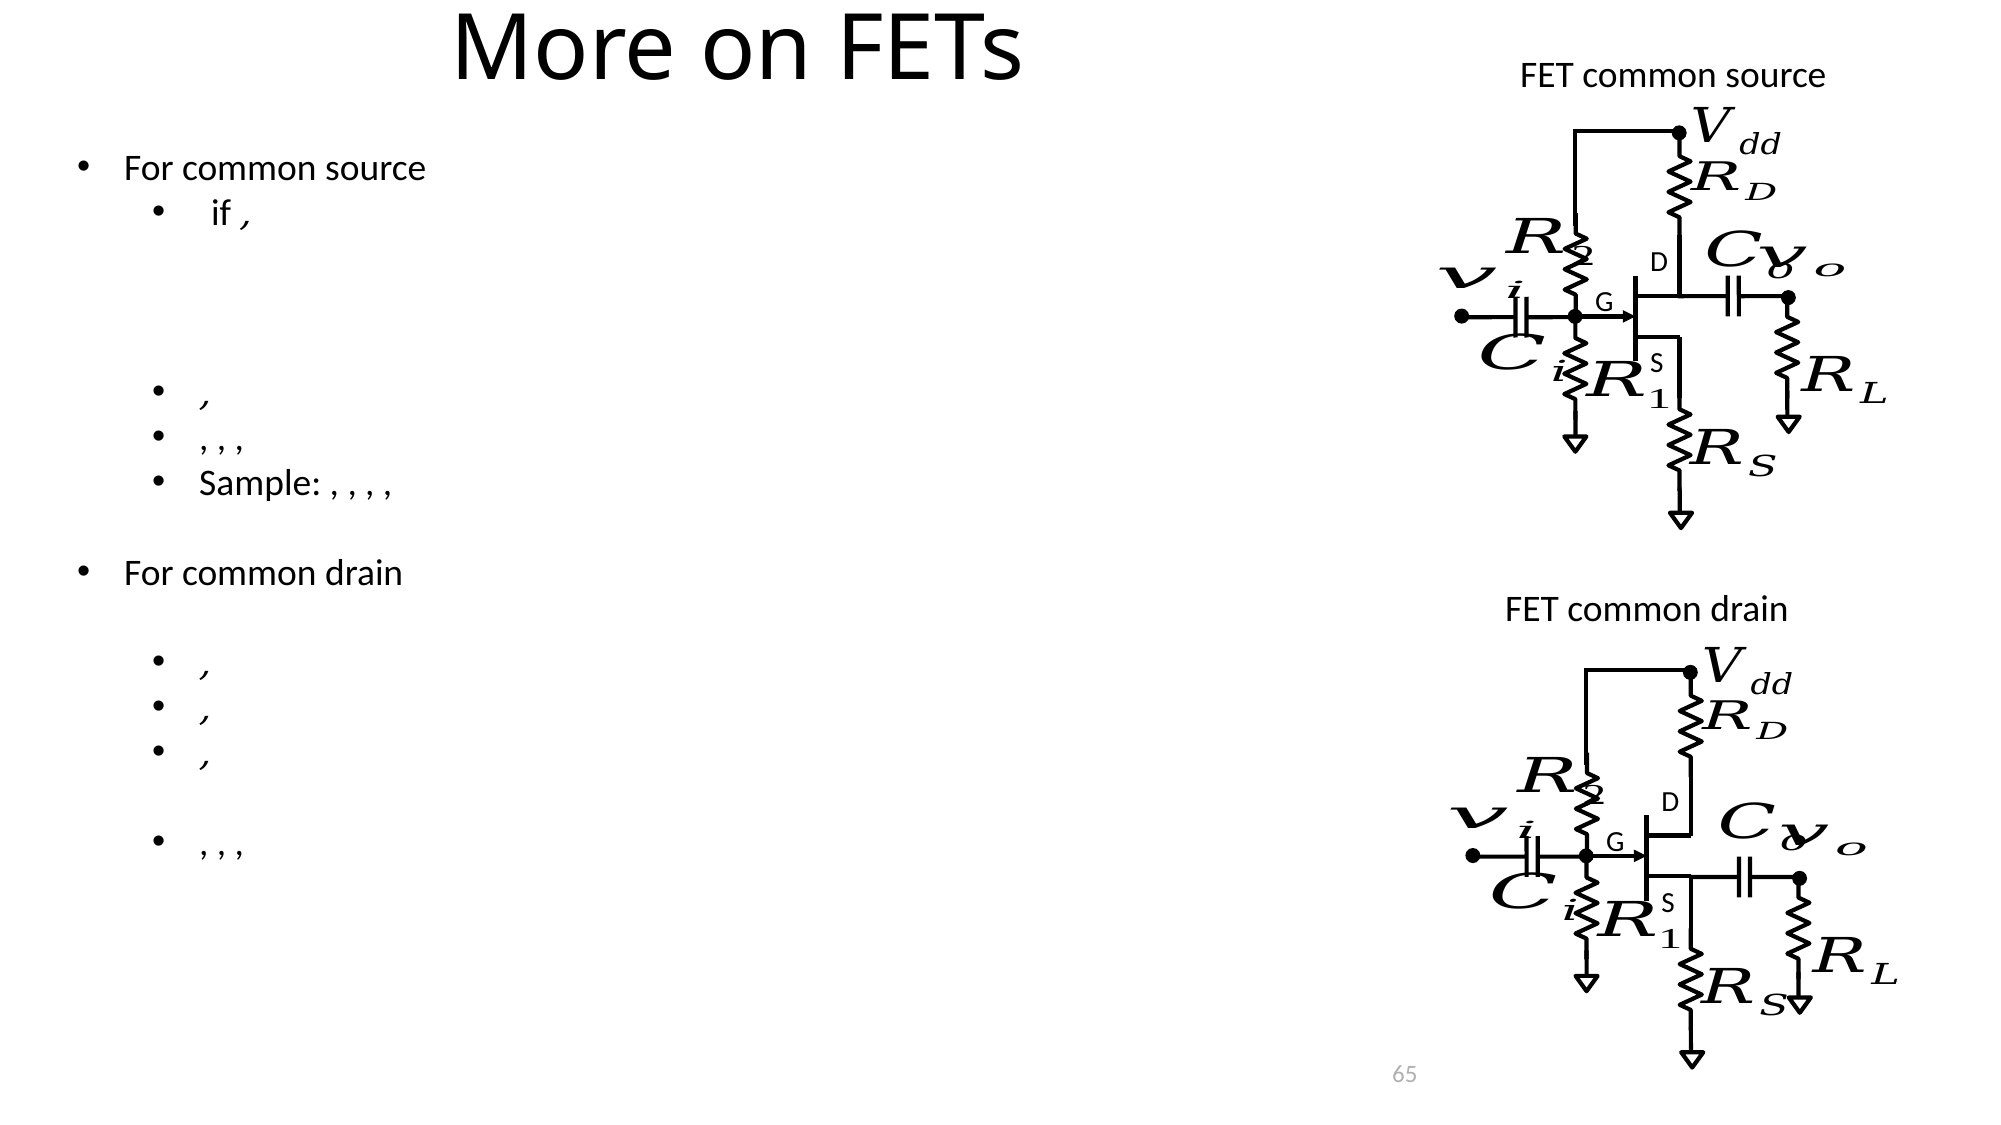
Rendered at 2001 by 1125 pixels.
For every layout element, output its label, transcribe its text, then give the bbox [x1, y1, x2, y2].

text_box More on FETs [0, 0, 1684, 106]
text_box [1435, 43, 1889, 528]
slide_number 65 [1074, 738, 1425, 1125]
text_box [1446, 576, 1901, 1068]
